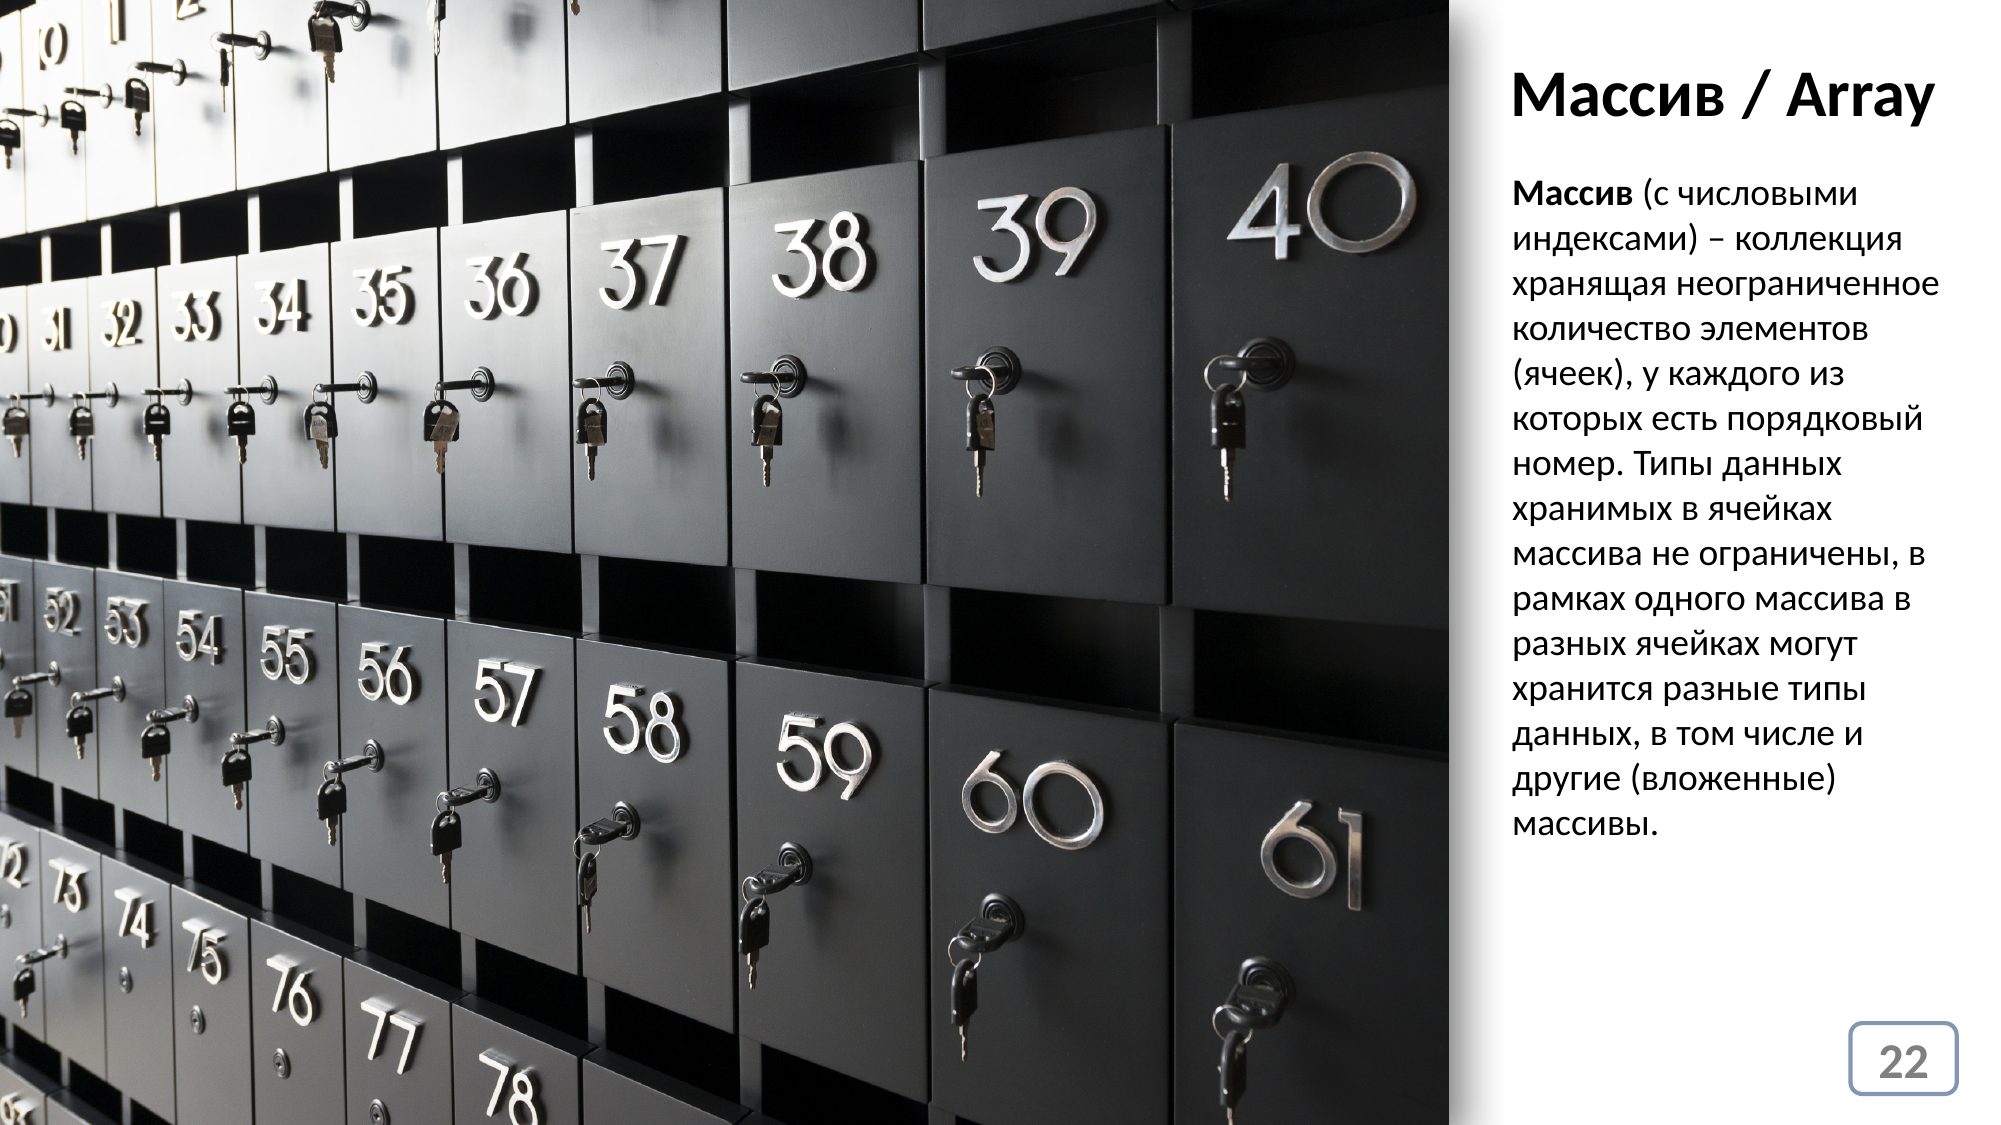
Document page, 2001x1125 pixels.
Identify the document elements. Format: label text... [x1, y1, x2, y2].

text_box Массив (с числовыми индексами) – коллекция хранящая неограниченное количество элементов (ячеек), у каждого из которых есть порядковый номер. Типы данных хранимых в ячейках массива не ограничены, в рамках одного массива в разных ячейках могут хранится разные типы данных, в том числе и другие (вложенные) массивы. [1497, 160, 1957, 851]
picture [0, 0, 1449, 1125]
text_box 22 [1849, 1022, 1958, 1096]
text_box Массив / Array [1495, 42, 1951, 138]
